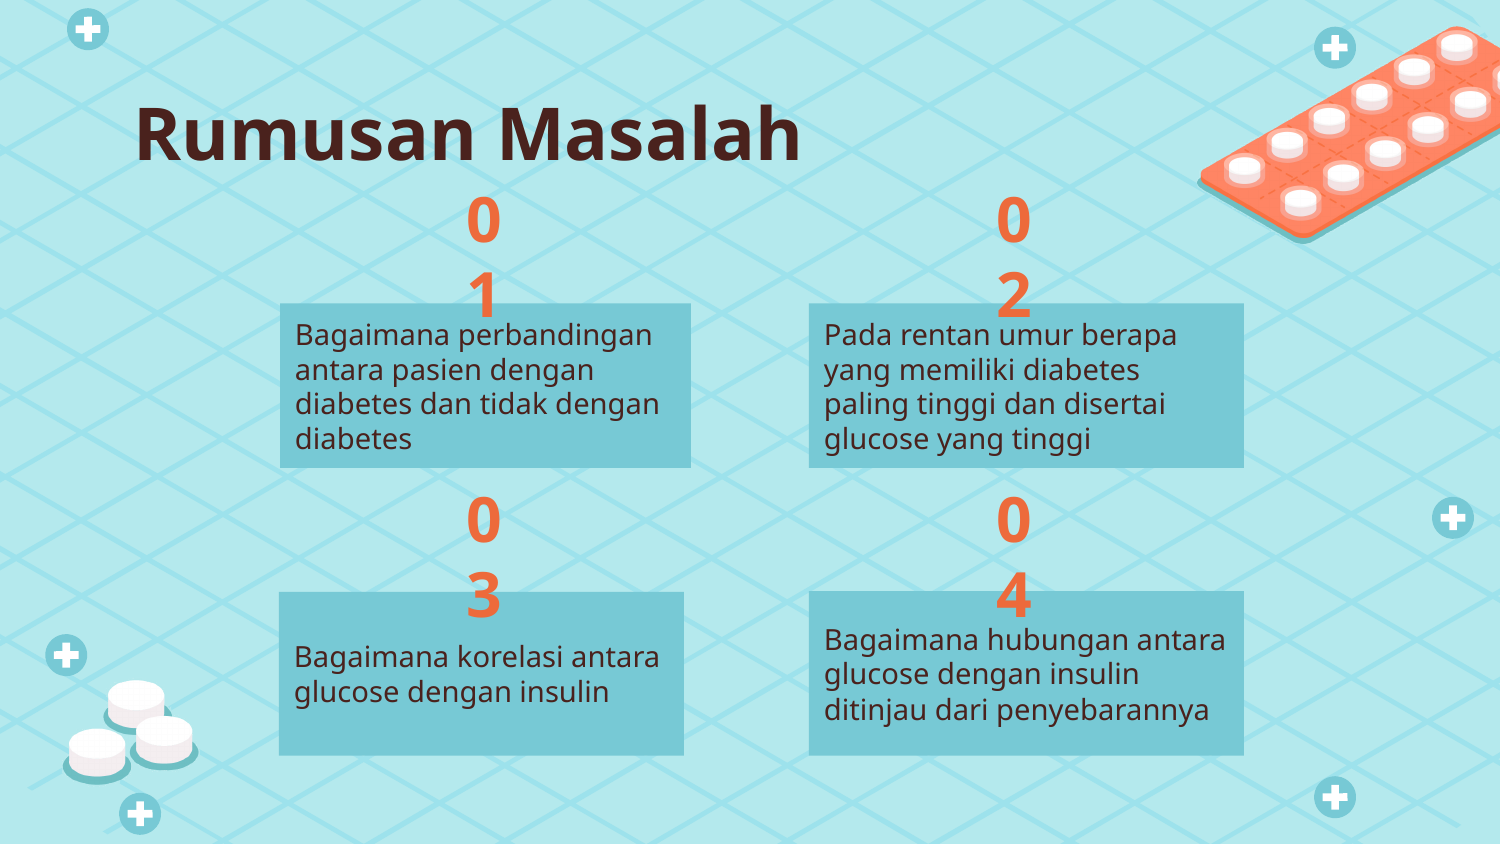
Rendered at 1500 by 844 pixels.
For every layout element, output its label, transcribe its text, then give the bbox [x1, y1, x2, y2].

title 03 [435, 505, 534, 604]
title 02 [965, 206, 1064, 304]
title Rumusan Masalah [118, 72, 1382, 167]
picture [1197, 26, 1500, 244]
title 01 [435, 206, 534, 304]
subtitle Bagaimana hubungan antara glucose dengan insulin ditinjau dari penyebarannya [808, 591, 1244, 756]
picture [54, 677, 201, 792]
subtitle Pada rentan umur berapa yang memiliki diabetes paling tinggi dan disertai glucose yang tinggi [808, 303, 1244, 468]
subtitle Bagaimana korelasi antara glucose dengan insulin [278, 591, 684, 756]
title 04 [965, 505, 1064, 604]
subtitle Bagaimana perbandingan antara pasien dengan diabetes dan tidak dengan diabetes [280, 303, 691, 468]
